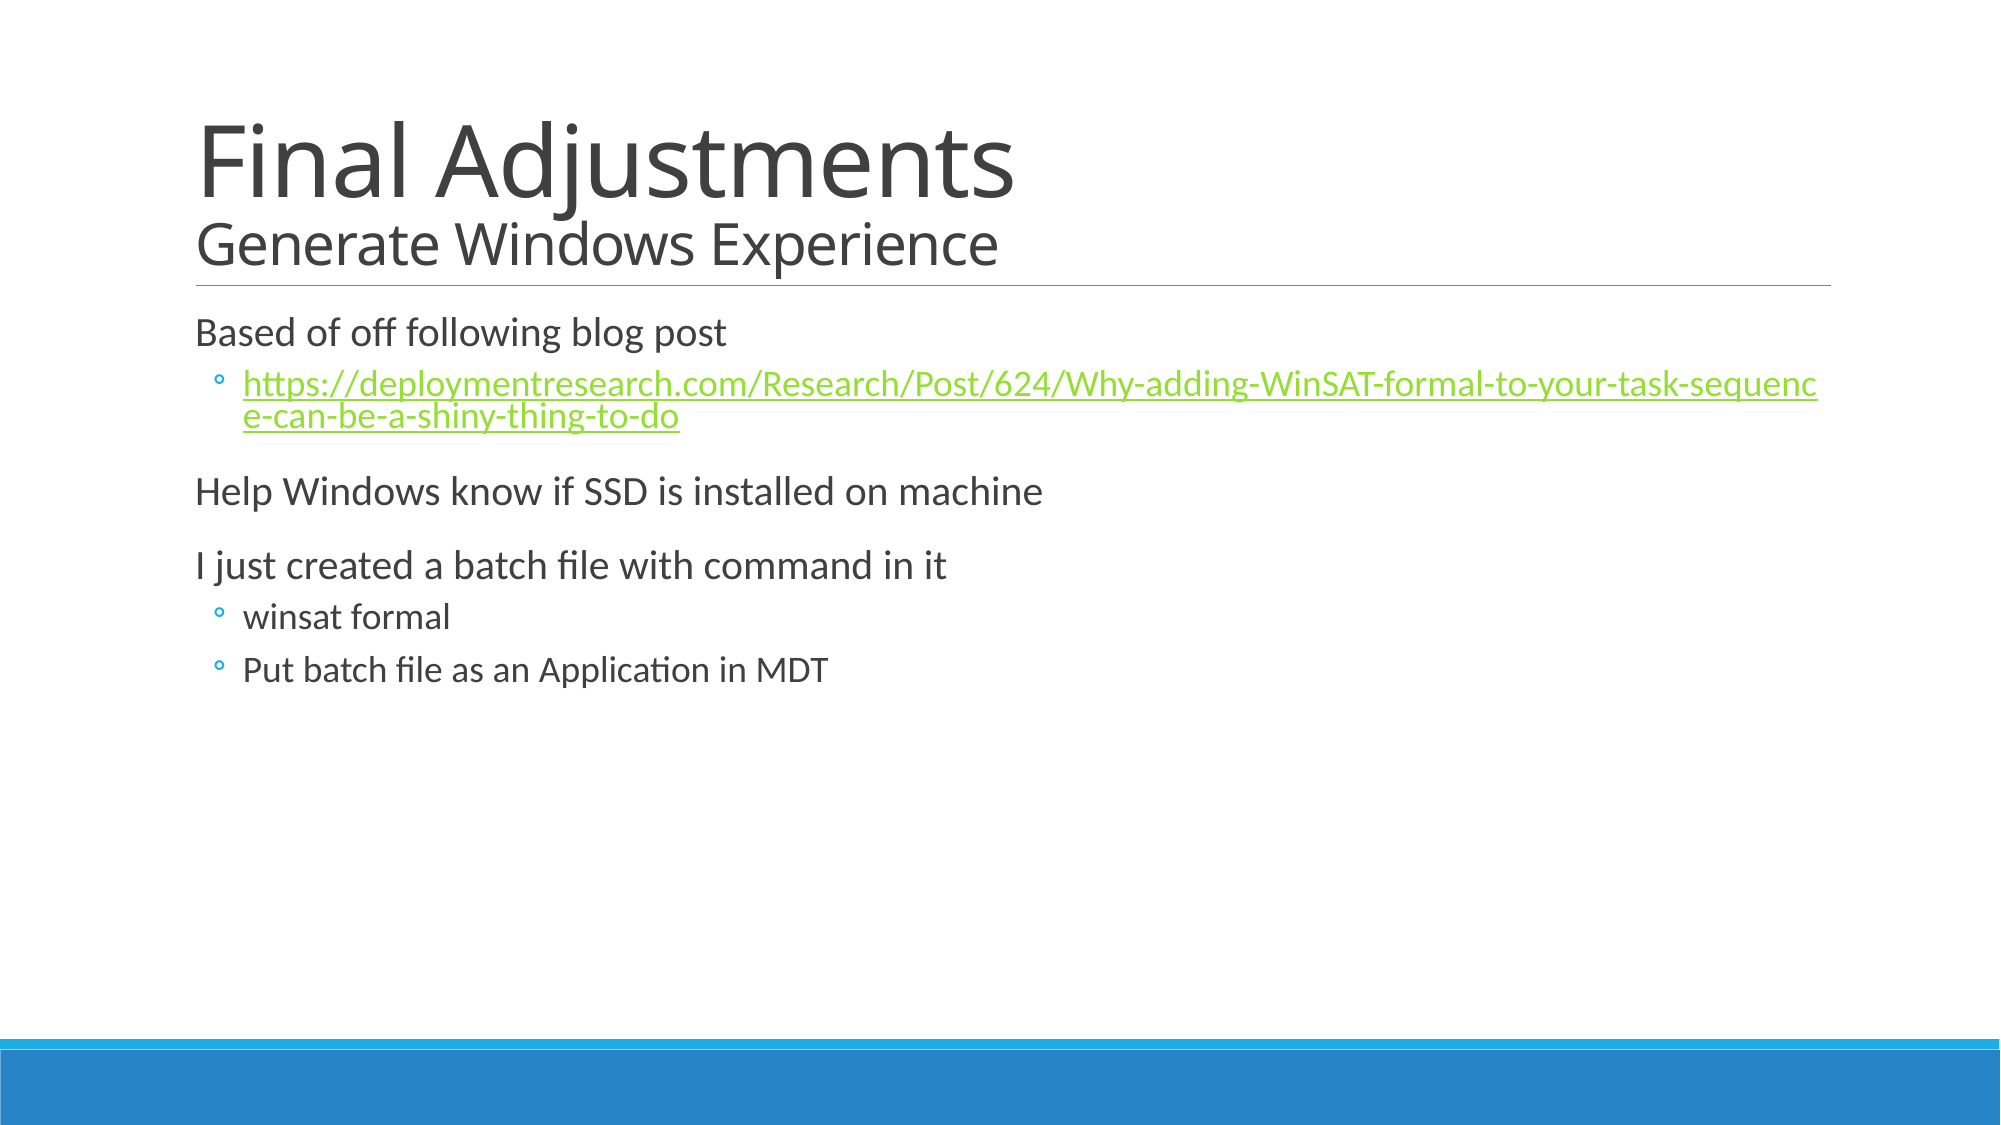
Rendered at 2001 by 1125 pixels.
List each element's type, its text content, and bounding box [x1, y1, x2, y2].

title Final Adjustments Generate Windows Experience [180, 47, 1830, 285]
list Based of off following blog post https://deploymentresearch.com/Research/Post/624/Why-adding-WinSAT-formal-to-your-task-sequence-can-be-a-shiny-thing-to-do Help Windows know if SSD is installed on machine I just created a batch file with command in it winsat formal Put batch file as an Application in MDT [180, 302, 1830, 963]
